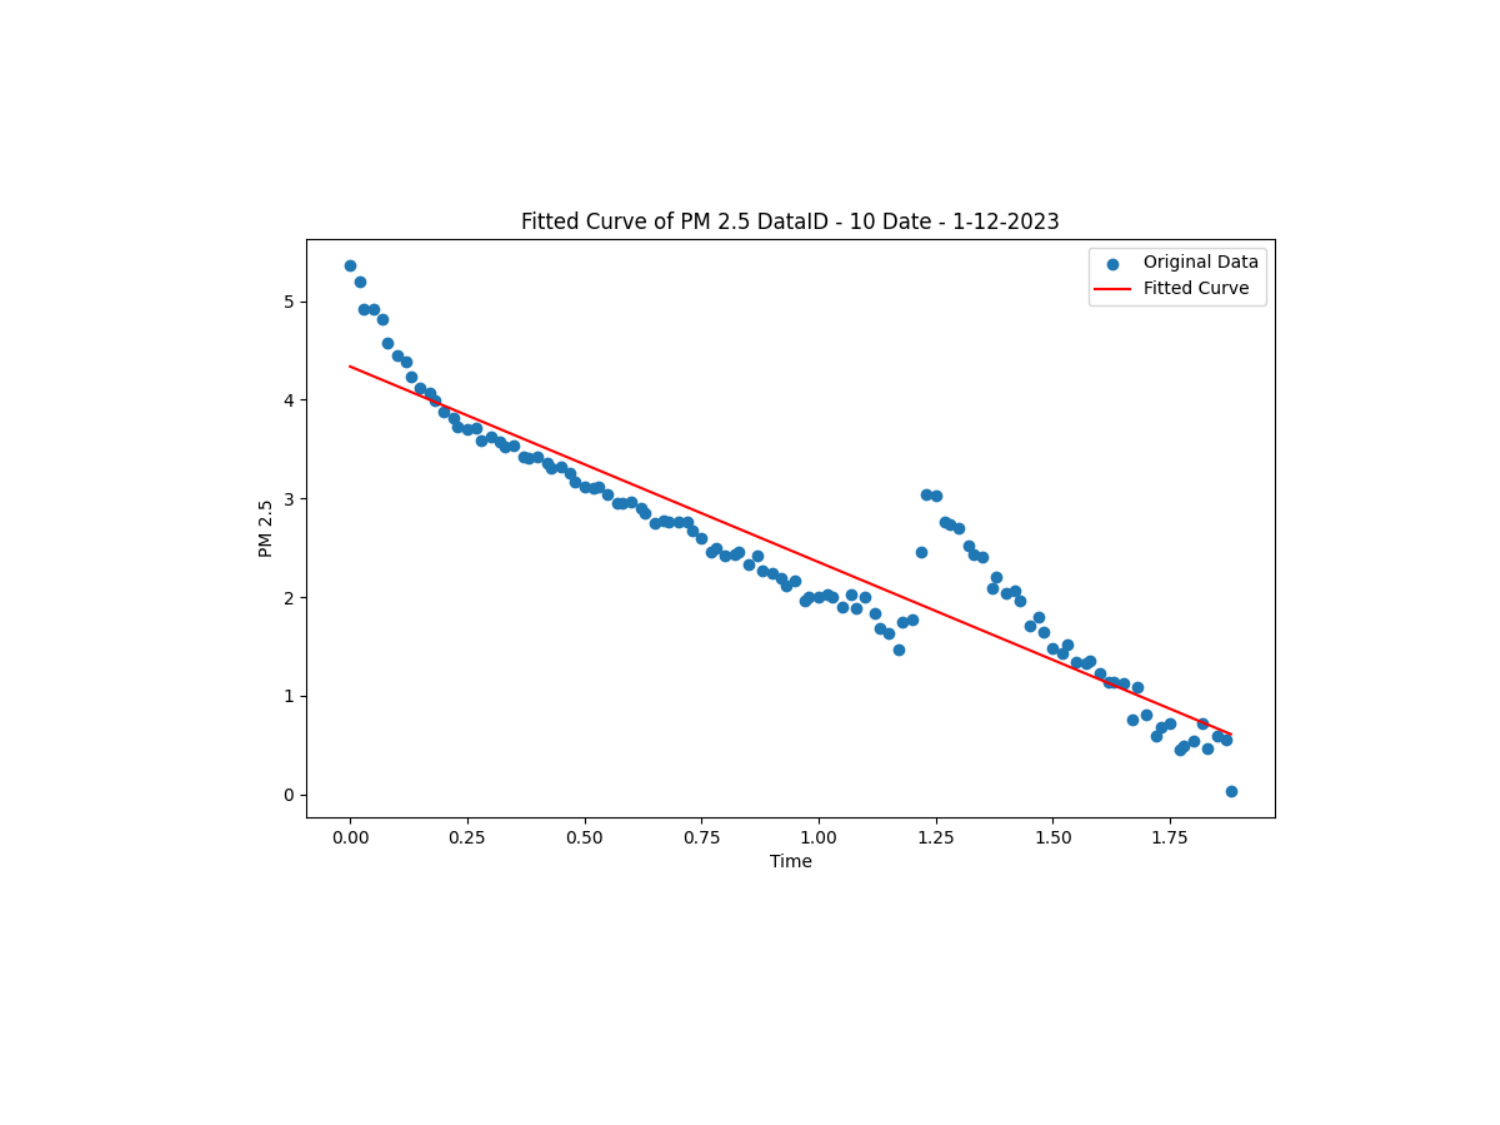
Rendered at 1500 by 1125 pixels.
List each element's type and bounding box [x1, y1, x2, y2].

picture [149, 149, 1401, 901]
